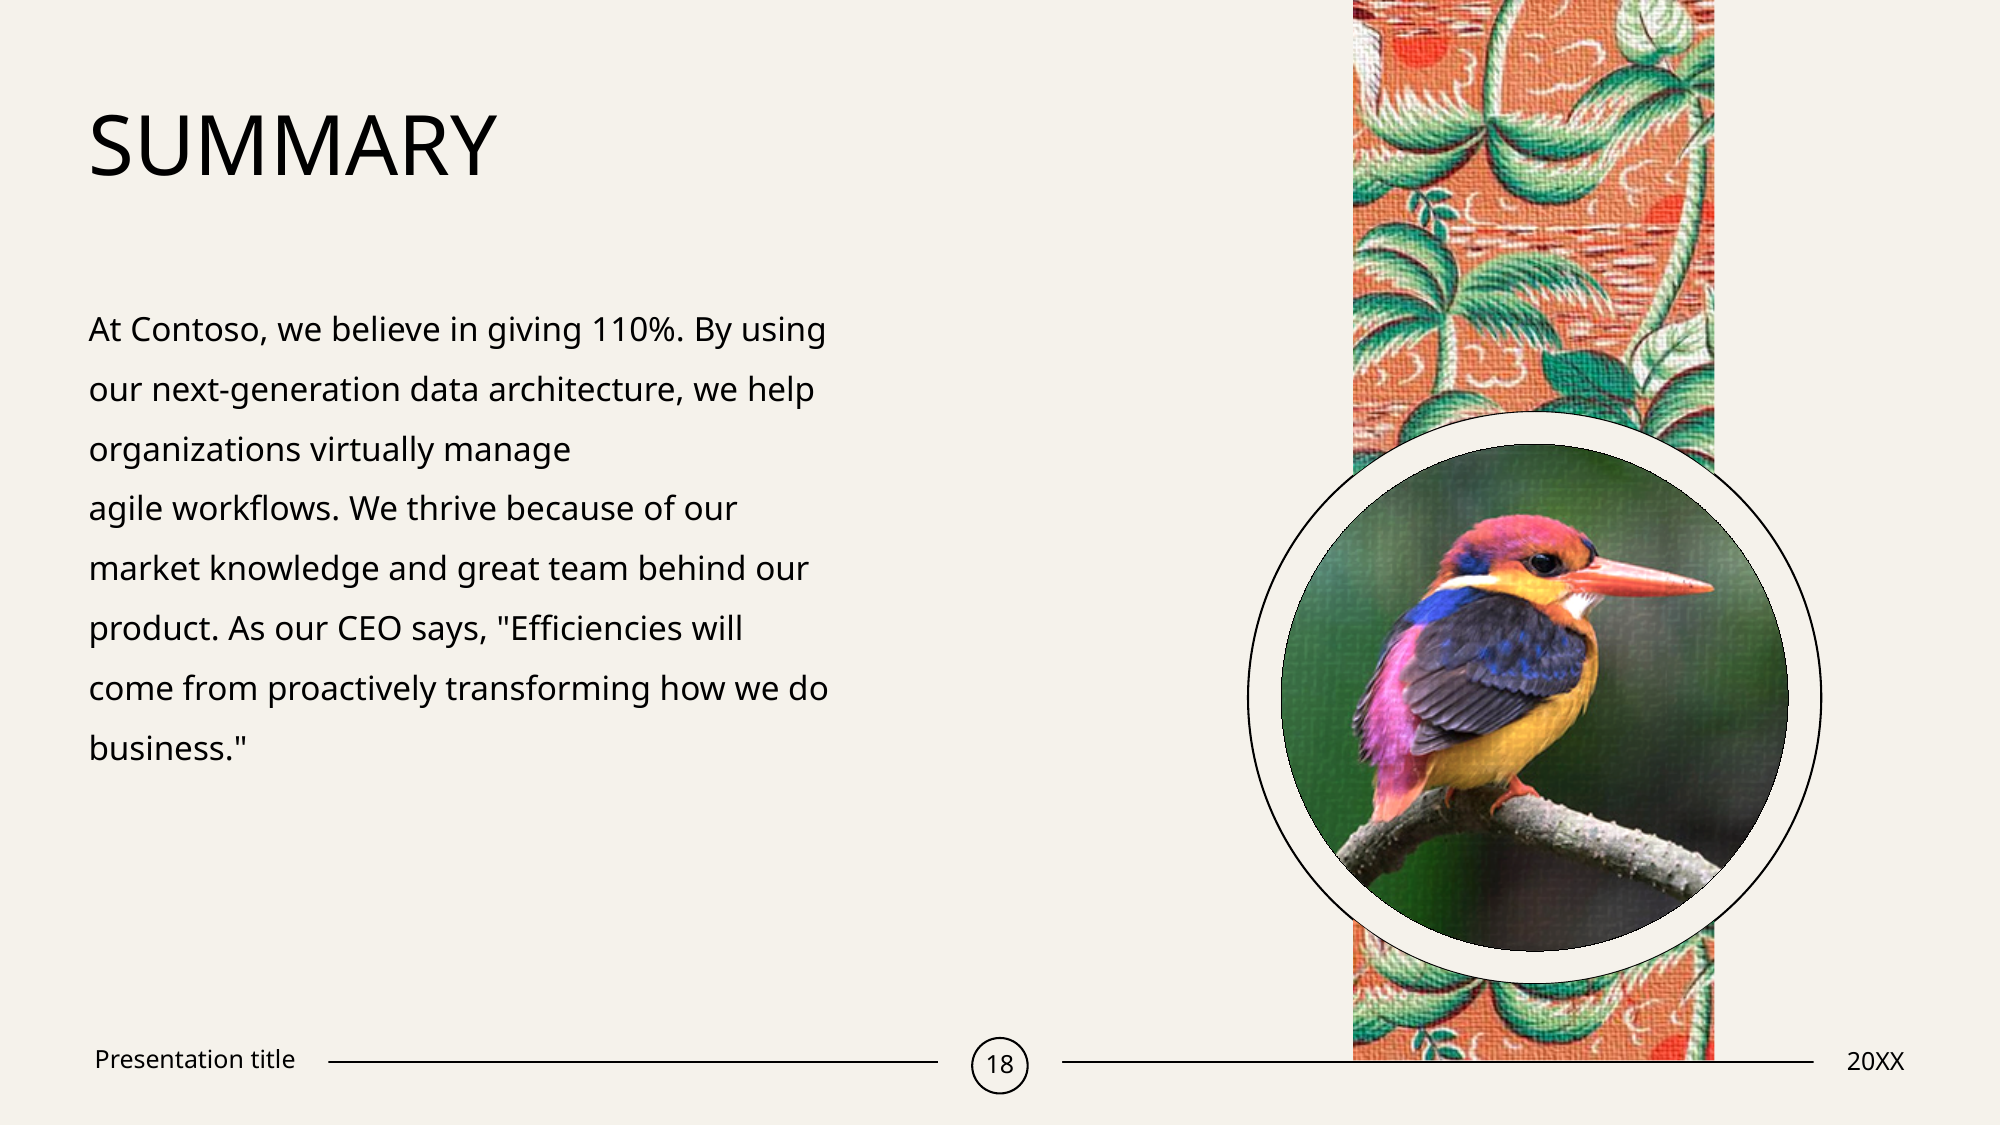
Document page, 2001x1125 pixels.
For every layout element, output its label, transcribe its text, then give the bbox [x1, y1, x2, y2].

footer Presentation title [79, 1038, 329, 1083]
title SUMMARY [73, 71, 1092, 225]
picture [1281, 0, 1789, 1061]
list At Contoso, we believe in giving 110%. By using our next-generation data architecture, we help organizations virtually manage agile workflows. We thrive because of our market knowledge and great team behind our product. As our CEO says, "Efficiencies will come from proactively transforming how we do business."​ ​ [73, 280, 846, 774]
slide_number 18 [971, 1036, 1029, 1095]
slide_number 20XX [1813, 1038, 1938, 1083]
